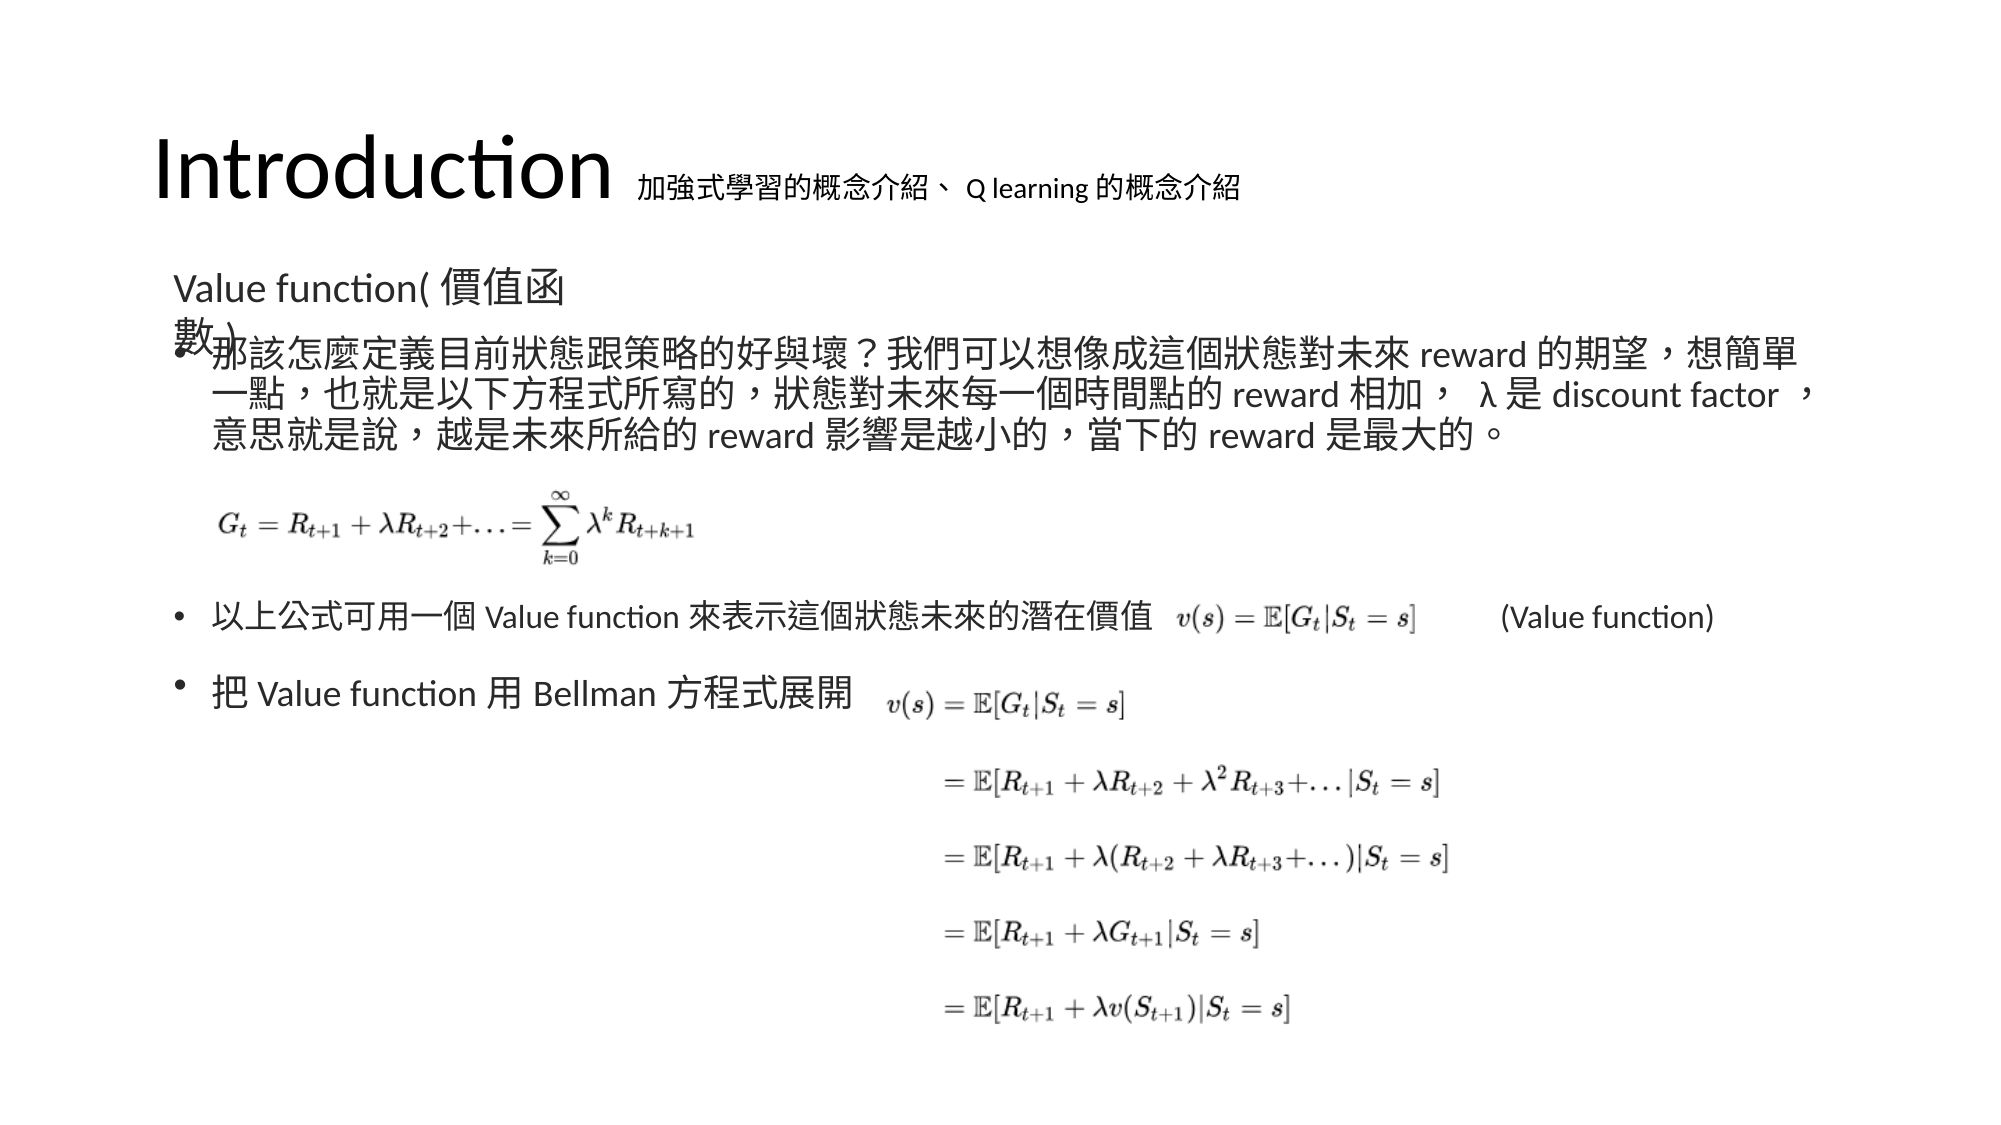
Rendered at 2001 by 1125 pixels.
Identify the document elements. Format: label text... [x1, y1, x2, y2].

list 那該怎麼定義目前狀態跟策略的好與壞？我們可以想像成這個狀態對未來reward的期望，想簡單一點，也就是以下方程式所寫的，狀態對未來每一個時間點的reward相加， λ是discount factor，意思就是說，越是未來所給的reward影響是越小的，當下的reward是最大的。 以上公式可用一個Value function來表示這個狀態未來的潛在價值 : (Value function) 把Value function用Bellman方程式展開 : [158, 327, 1849, 1045]
text_box Value function(價值函數) [158, 253, 643, 327]
title Introduction加強式學習的概念介紹、Q learning的概念介紹 [137, 59, 1863, 278]
picture [1167, 579, 1443, 662]
picture [867, 671, 1497, 1045]
picture [205, 476, 719, 580]
